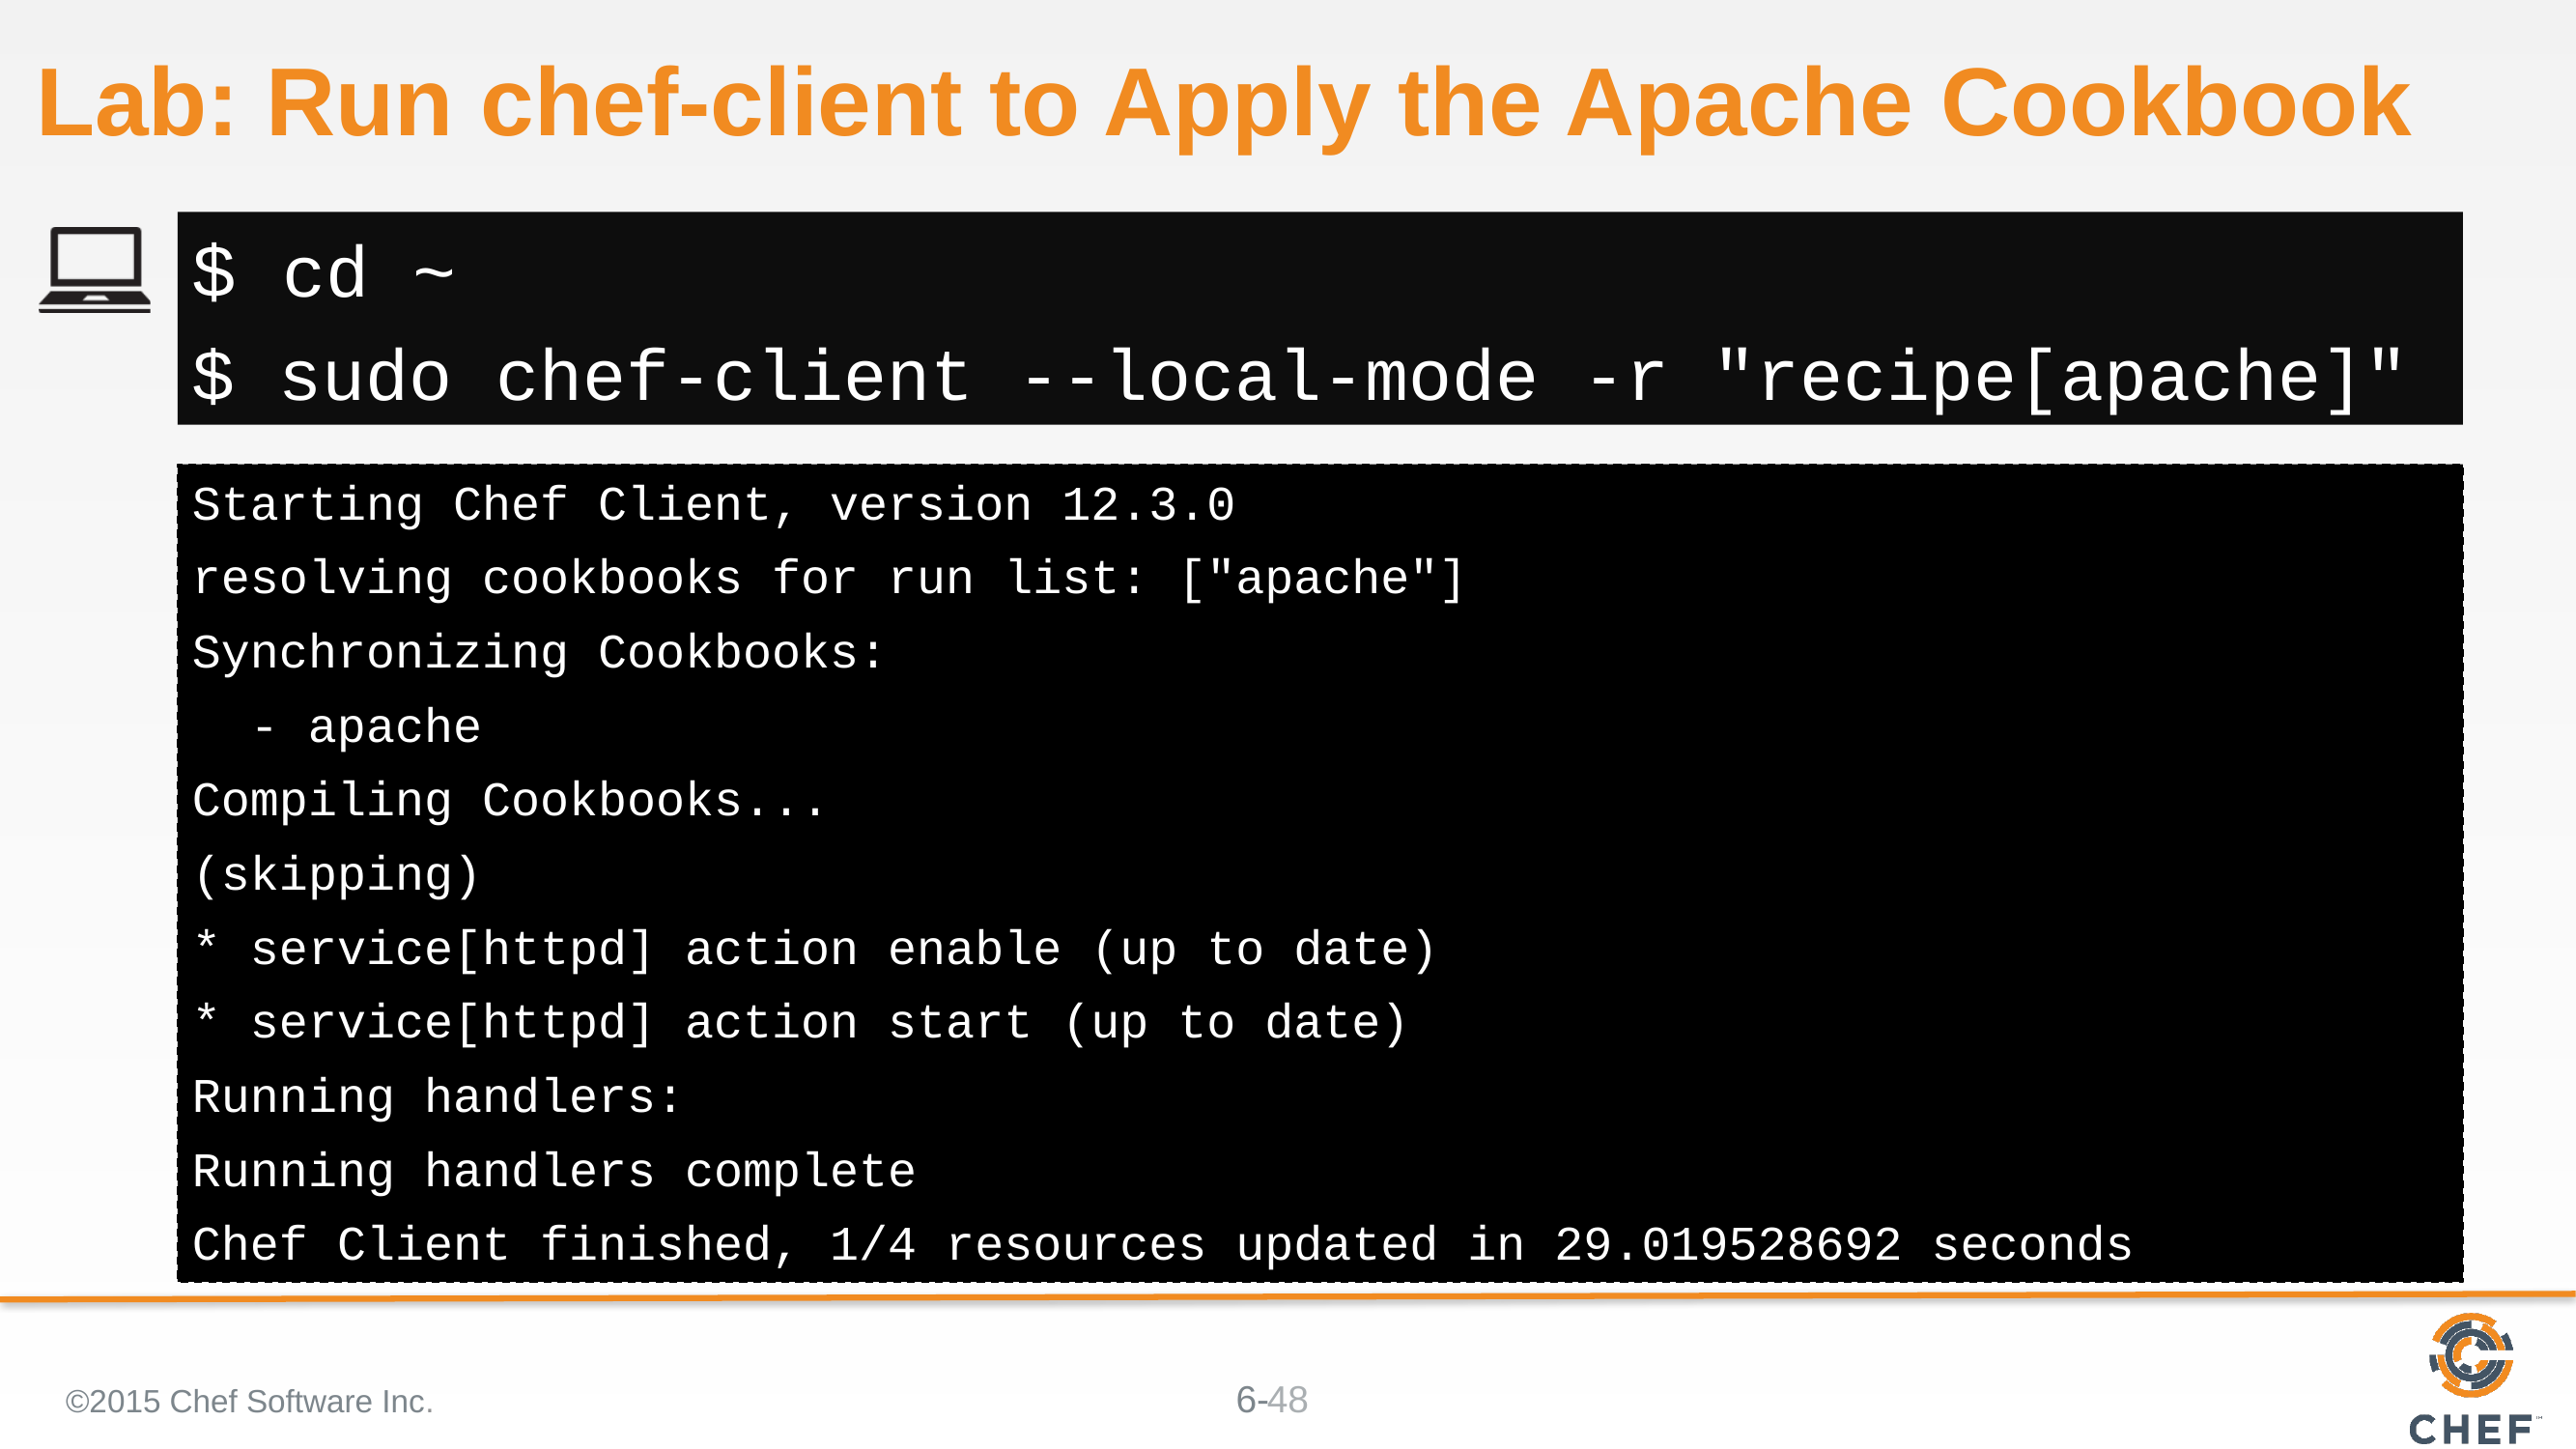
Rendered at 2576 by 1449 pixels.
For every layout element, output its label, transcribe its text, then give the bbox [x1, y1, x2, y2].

picture [2399, 1297, 2550, 1449]
title Lab: Run chef-client to Apply the Apache Cookbook [36, 52, 2576, 173]
footer ©2015 Chef Software Inc. [51, 1359, 952, 1440]
list Starting Chef Client, version 12.3.0 resolving cookbooks for run list: ["apache"] Synchronizing Cookbooks: - apache Compiling Cookbooks... (skipping) * service[httpd] action enable (up to date) * service[httpd] action start (up to date) Running handlers: Running handlers complete Chef Client finished, 1/4 resources updated in 29.019528692 seconds [177, 464, 2464, 1283]
slide_number 48 [998, 1359, 1578, 1437]
list $ cd ~ $ sudo chef-client --local-mode -r "recipe[apache]" [177, 212, 2463, 425]
